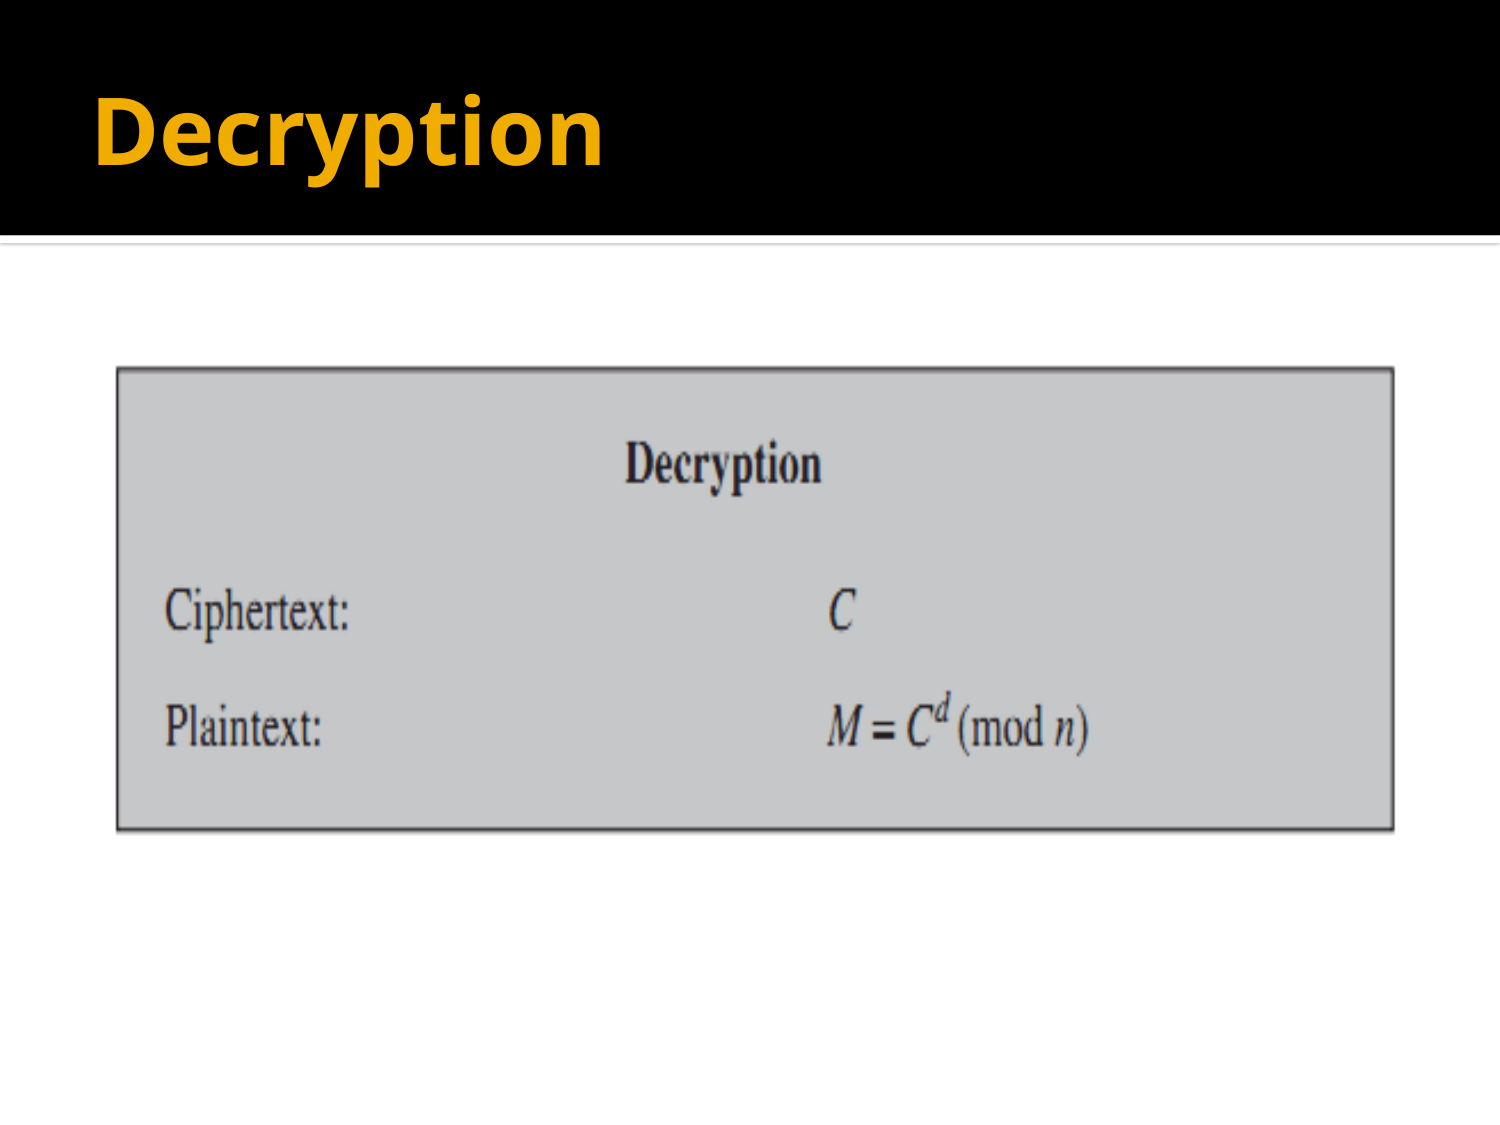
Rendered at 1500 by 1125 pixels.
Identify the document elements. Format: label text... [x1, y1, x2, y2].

title Decryption [75, 25, 1425, 231]
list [87, 337, 1425, 863]
